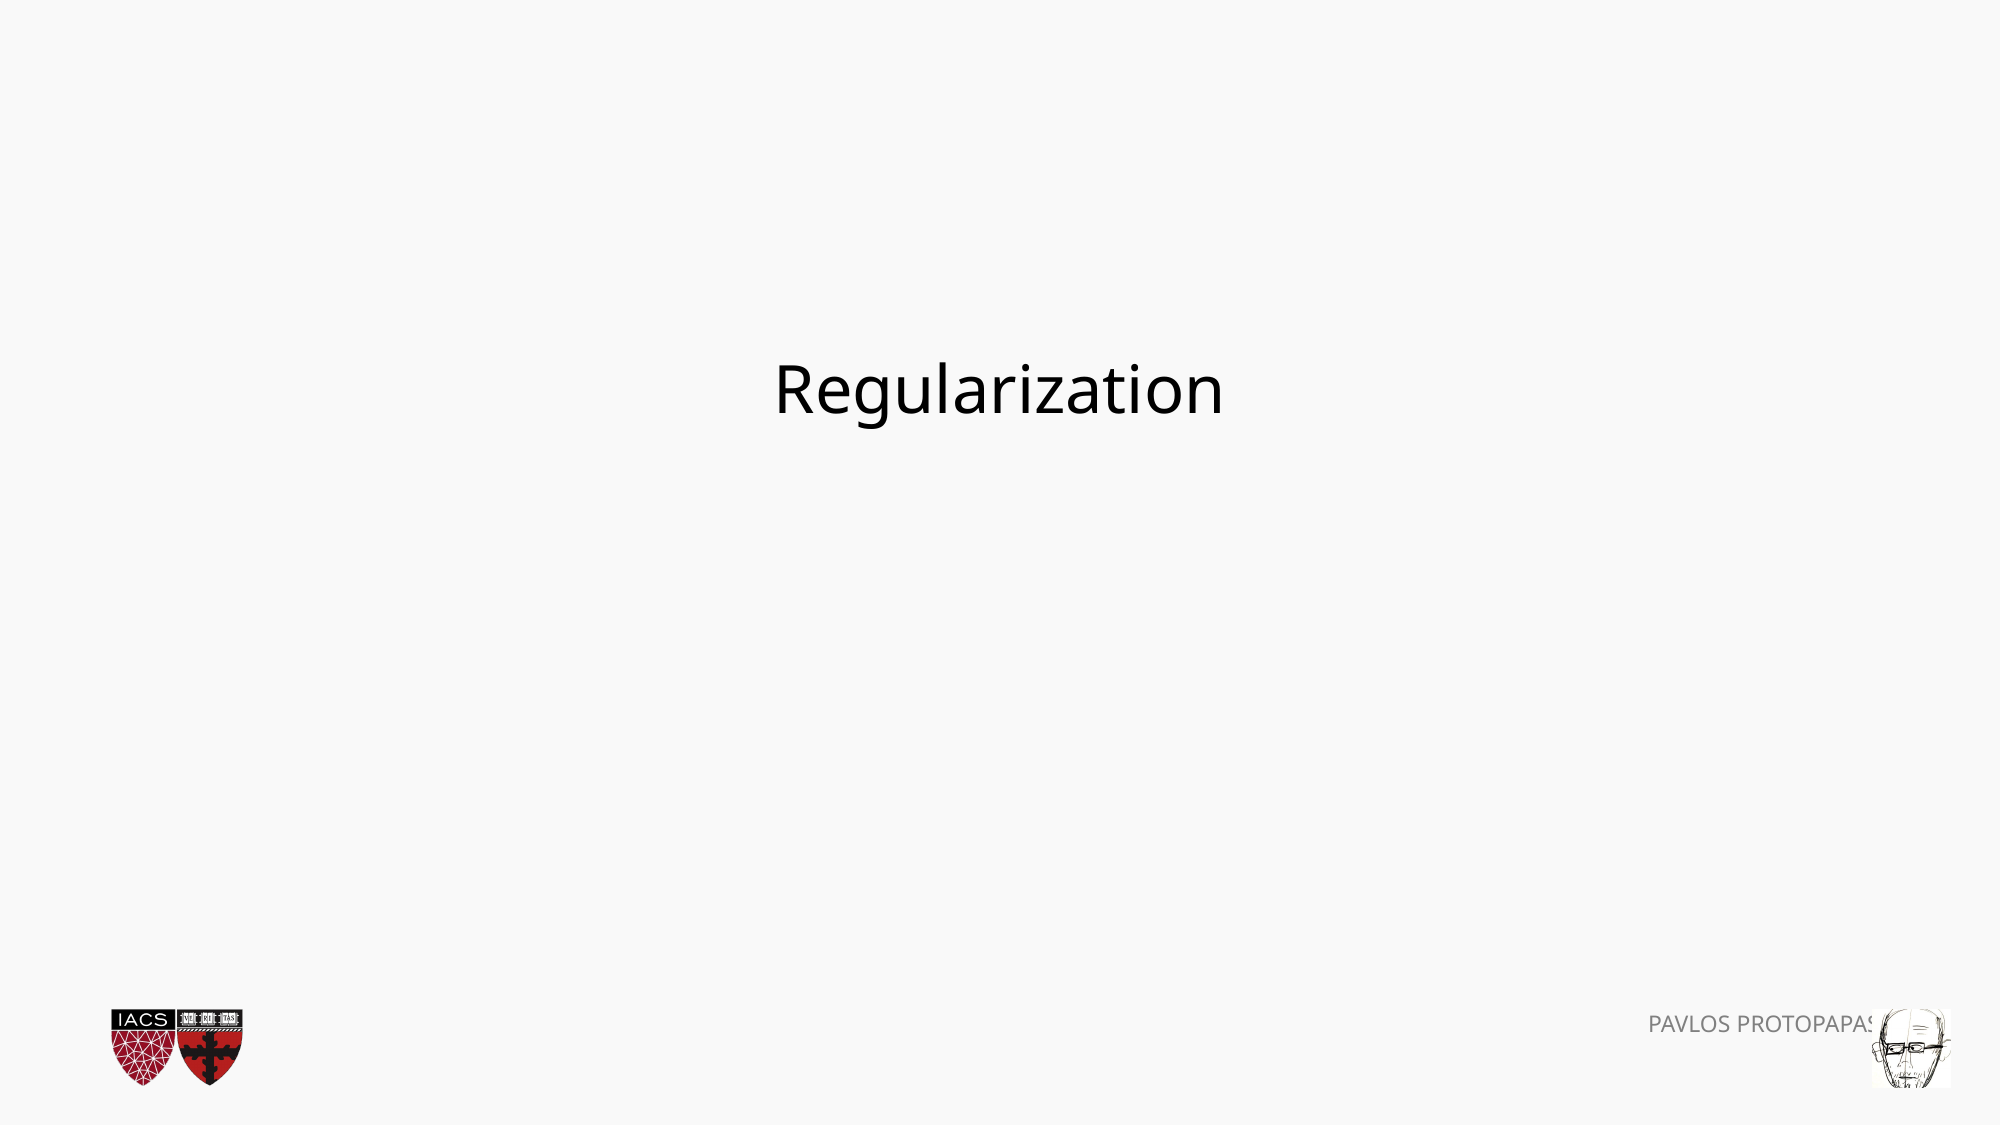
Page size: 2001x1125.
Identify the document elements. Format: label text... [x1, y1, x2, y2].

picture [1872, 1009, 1951, 1088]
title Regularization [99, 339, 1900, 465]
picture [109, 1009, 243, 1086]
